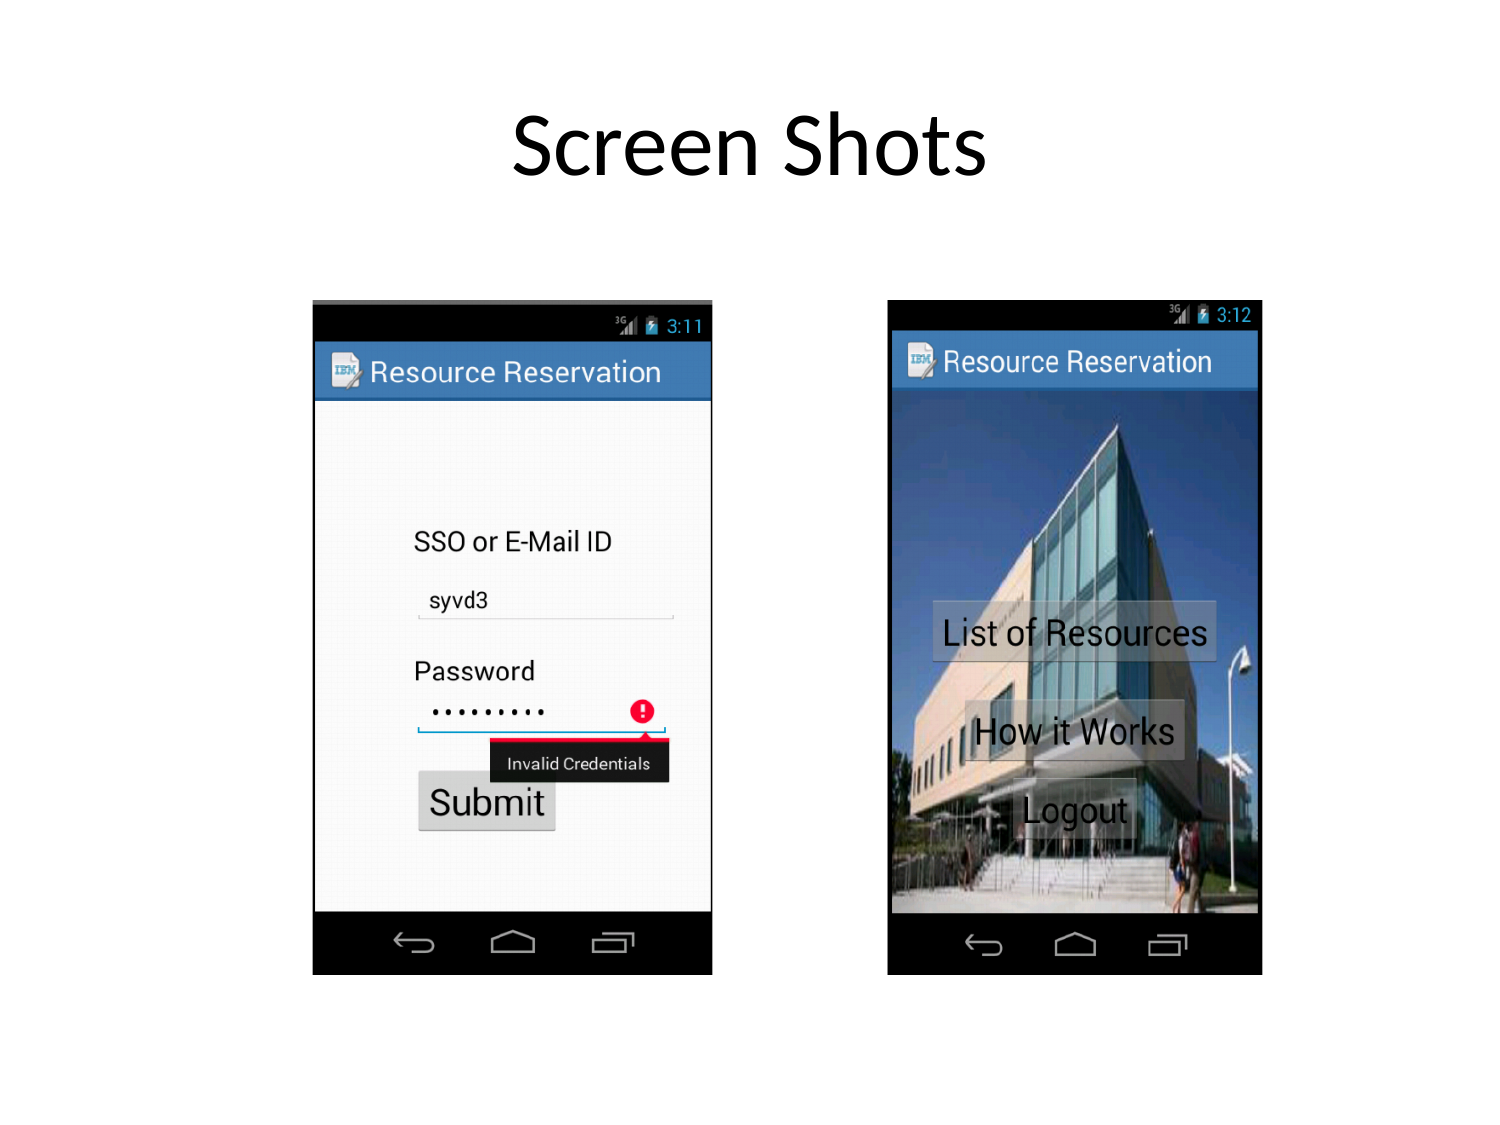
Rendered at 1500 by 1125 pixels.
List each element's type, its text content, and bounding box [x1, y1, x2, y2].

picture [887, 299, 1263, 976]
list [312, 299, 713, 976]
title Screen Shots [75, 45, 1425, 233]
